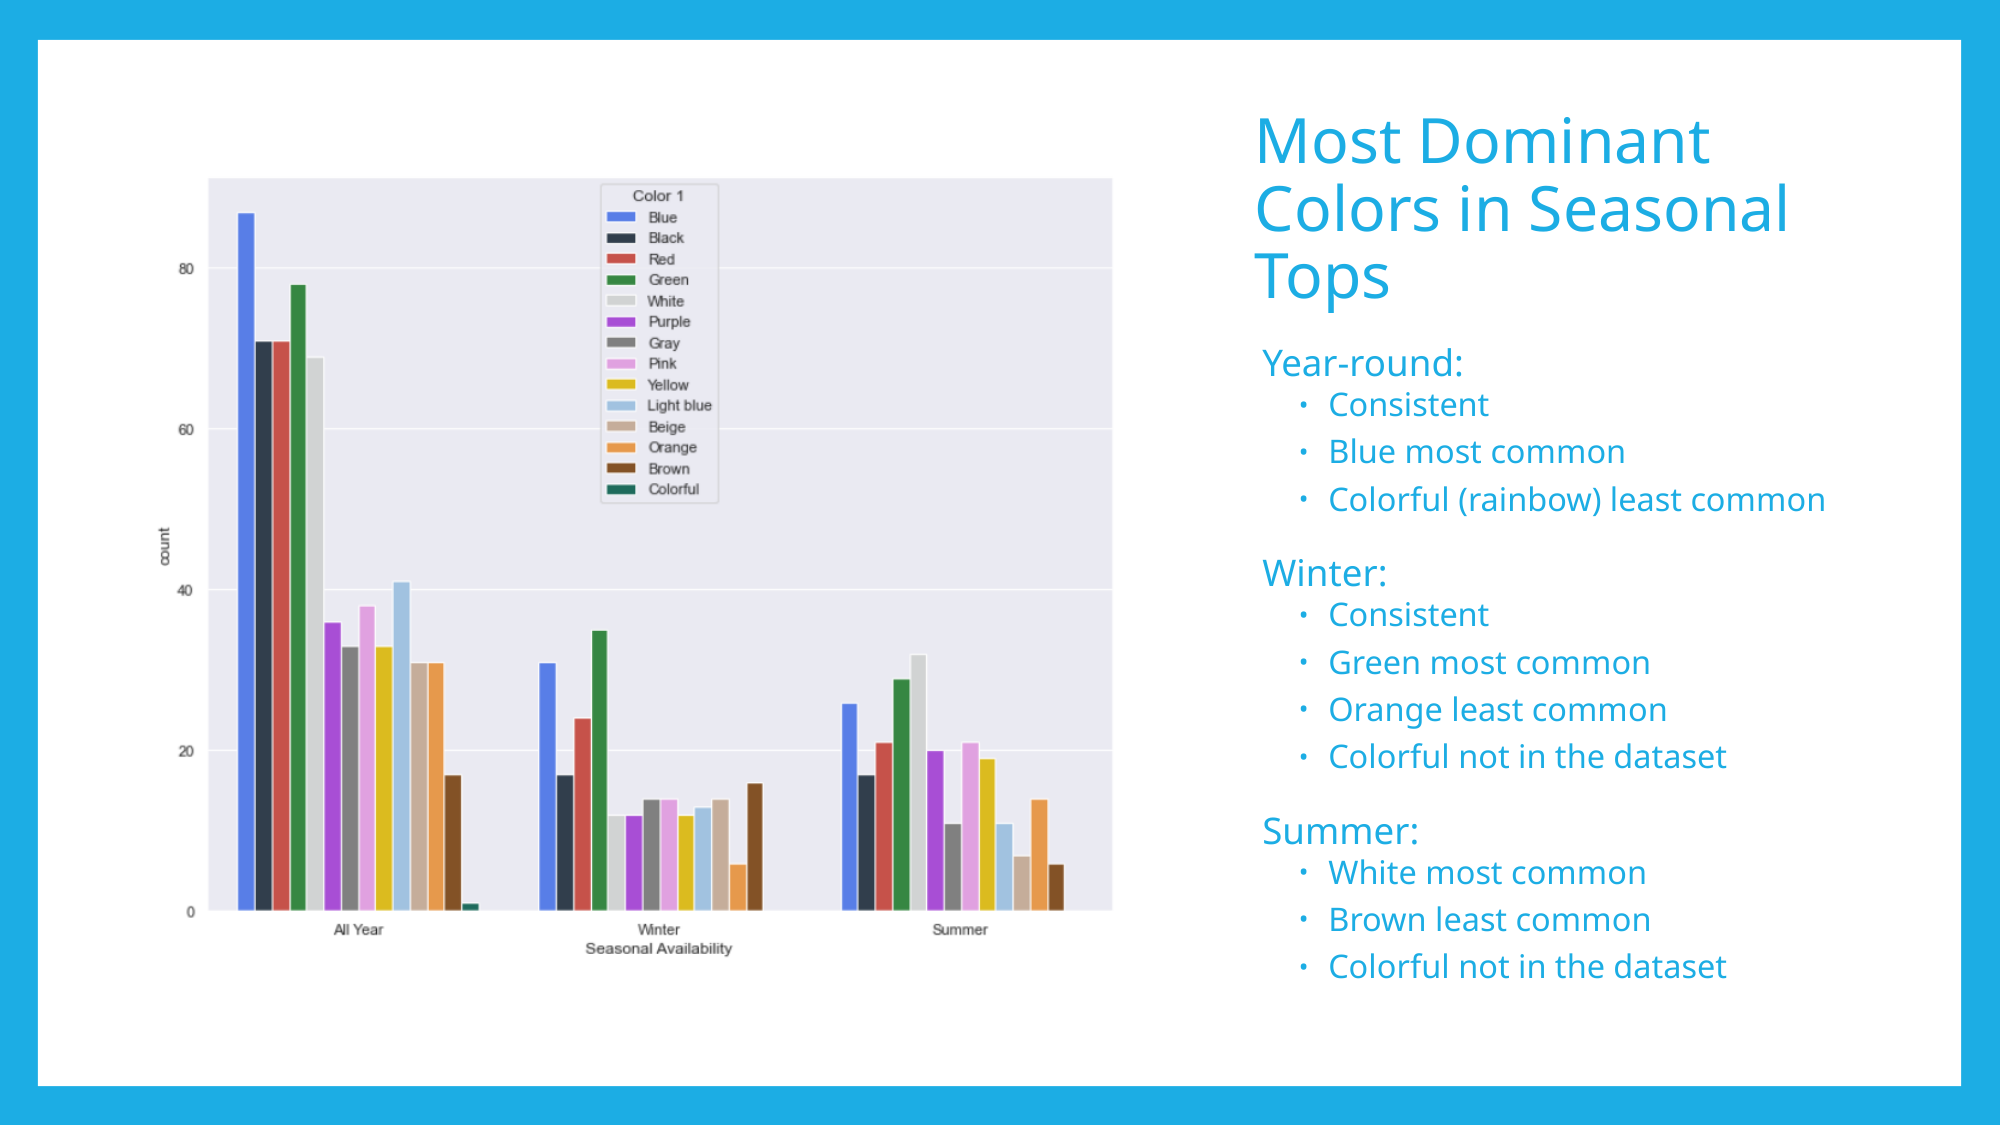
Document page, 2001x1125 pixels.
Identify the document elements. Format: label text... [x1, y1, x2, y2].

title Most Dominant Colors in Seasonal Tops [1239, 99, 1882, 323]
picture [142, 159, 1136, 966]
list Year-round: Consistent Blue most common Colorful (rainbow) least common Winter: Consistent Green most common Orange least common Colorful not in the dataset Summer: White most common Brown least common Colorful not in the dataset [1239, 337, 1882, 1000]
